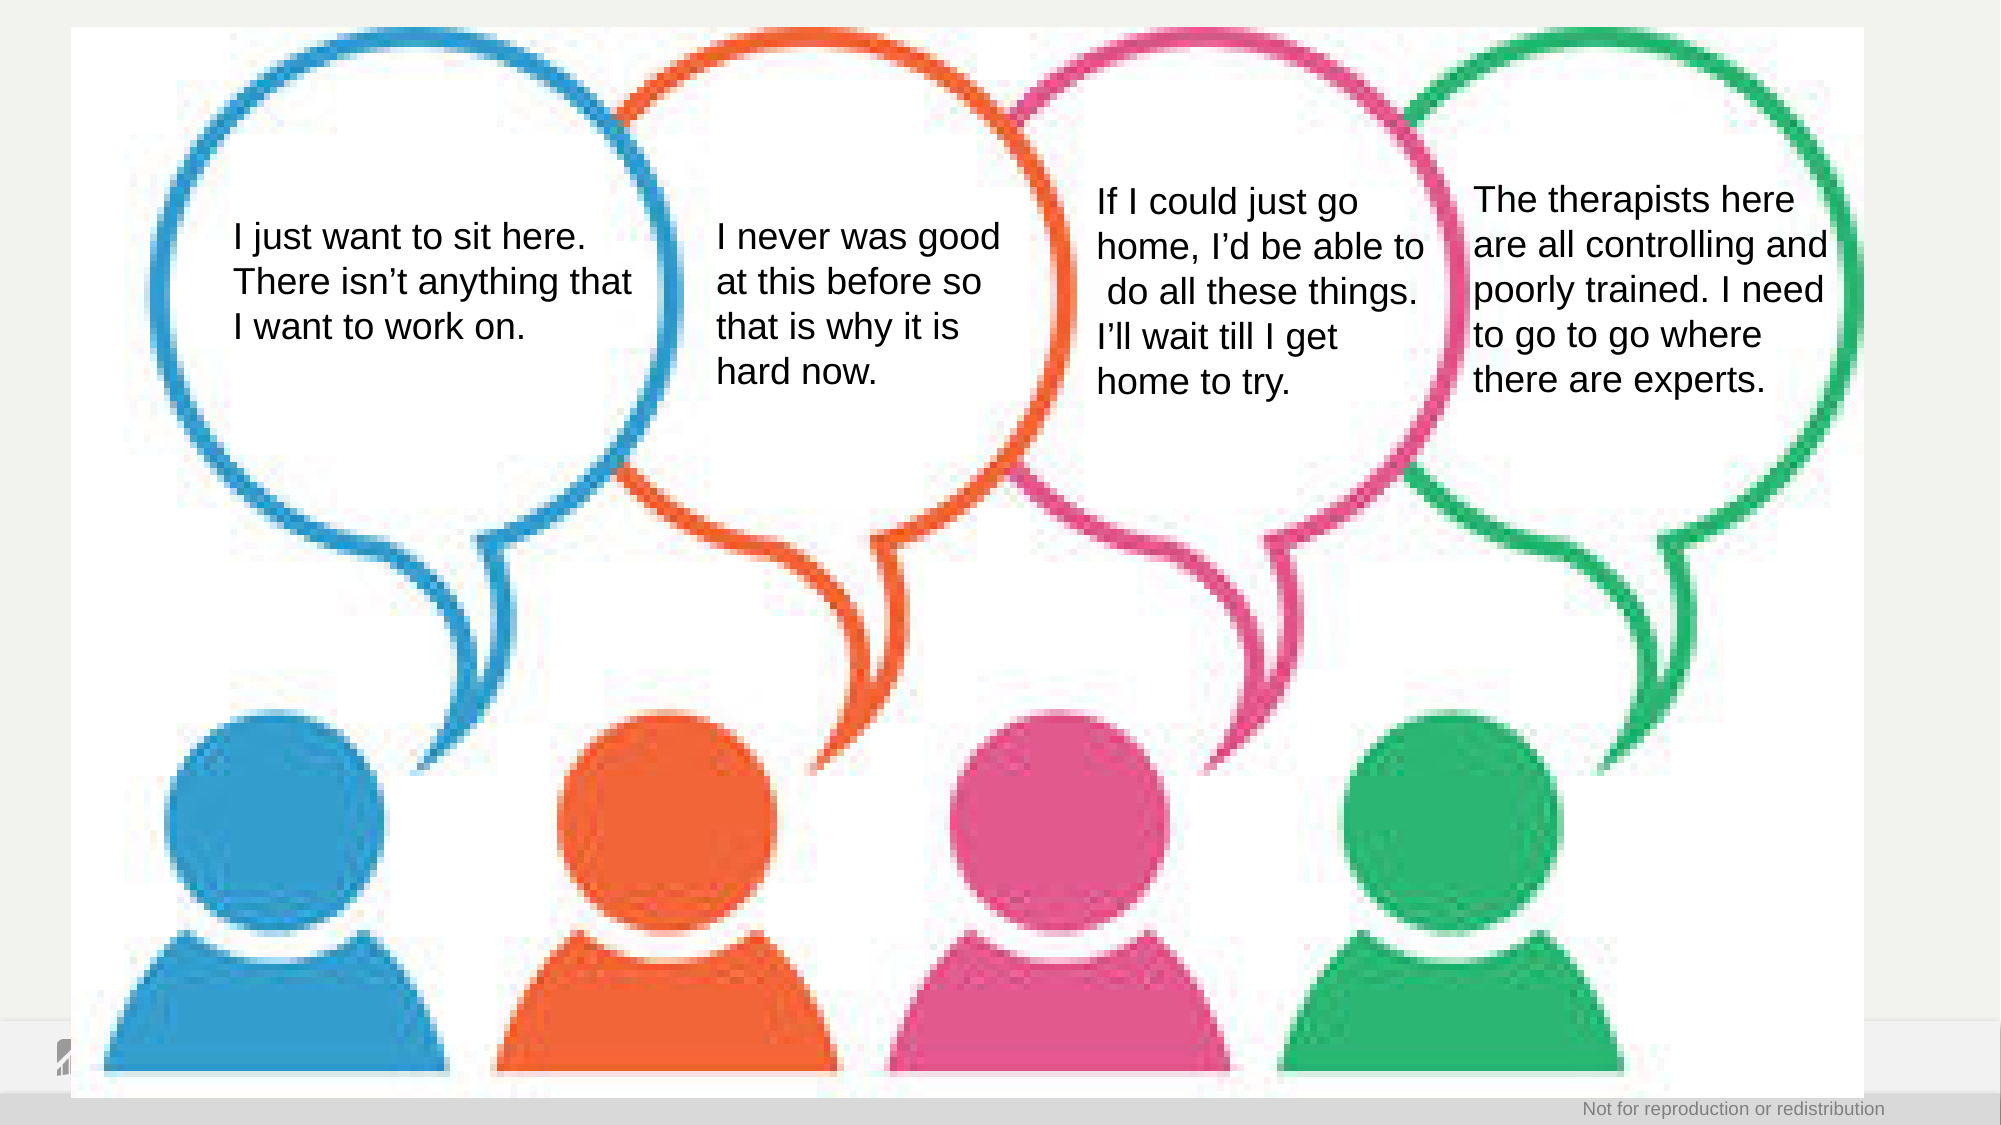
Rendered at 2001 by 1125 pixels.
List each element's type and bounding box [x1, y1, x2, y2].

picture [71, 27, 1864, 1098]
